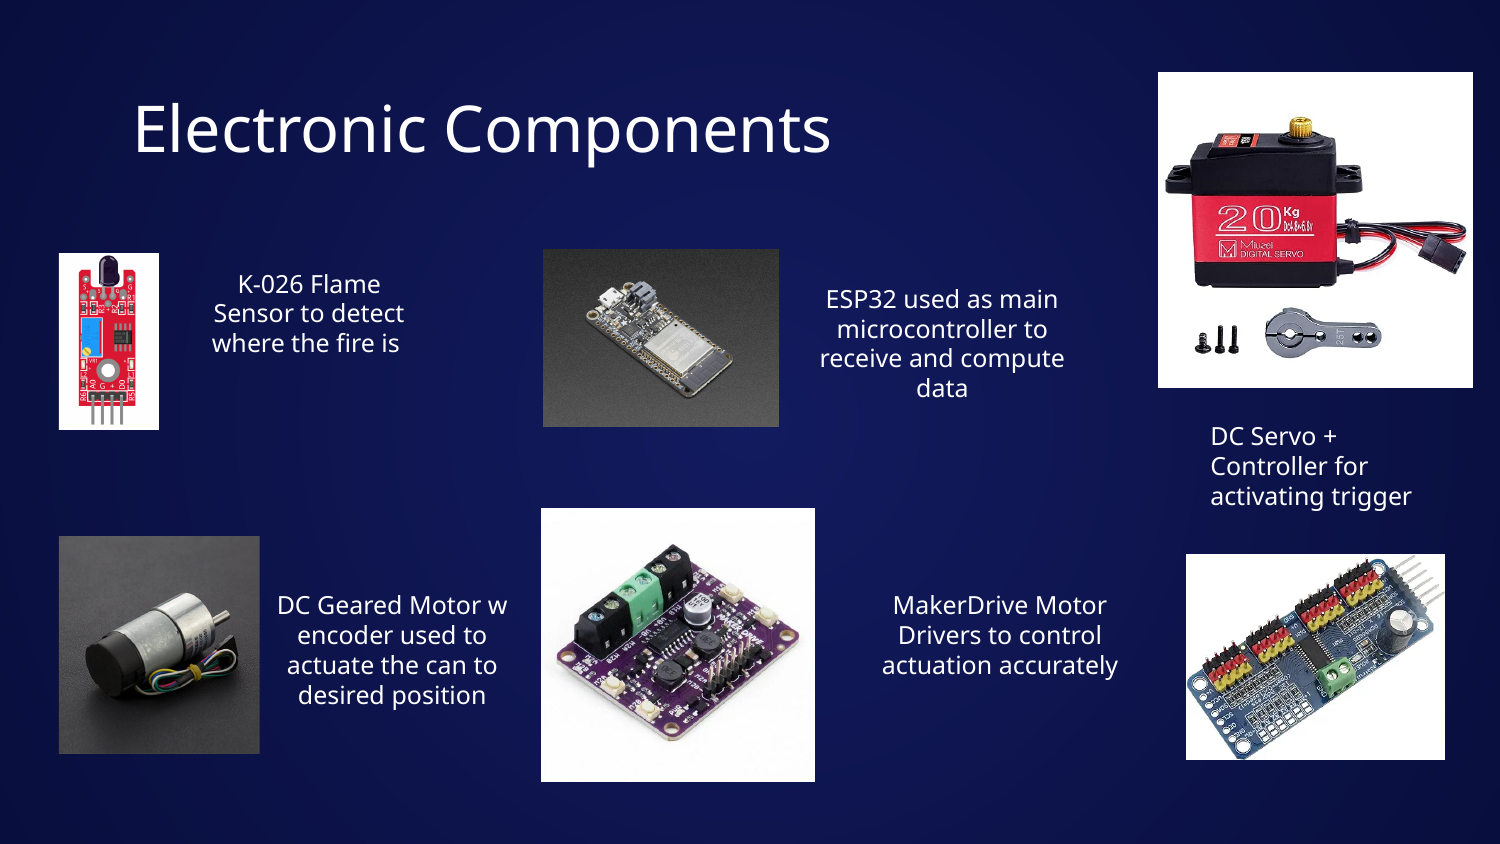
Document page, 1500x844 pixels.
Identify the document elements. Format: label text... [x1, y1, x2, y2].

text_box MakerDrive Motor Drivers to control actuation accurately [851, 574, 1149, 715]
picture [0, 0, 1500, 844]
text_box DC Servo + Controller for activating trigger [1195, 405, 1445, 532]
text_box ESP32 used as main microcontroller to receive and compute data [793, 268, 1092, 408]
text_box DC Geared Motor w encoder used to actuate the can to desired position [264, 574, 535, 715]
text_box K-026 Flame Sensor to detect where the fire is [184, 253, 435, 412]
title Electronic Components [116, 72, 1156, 168]
